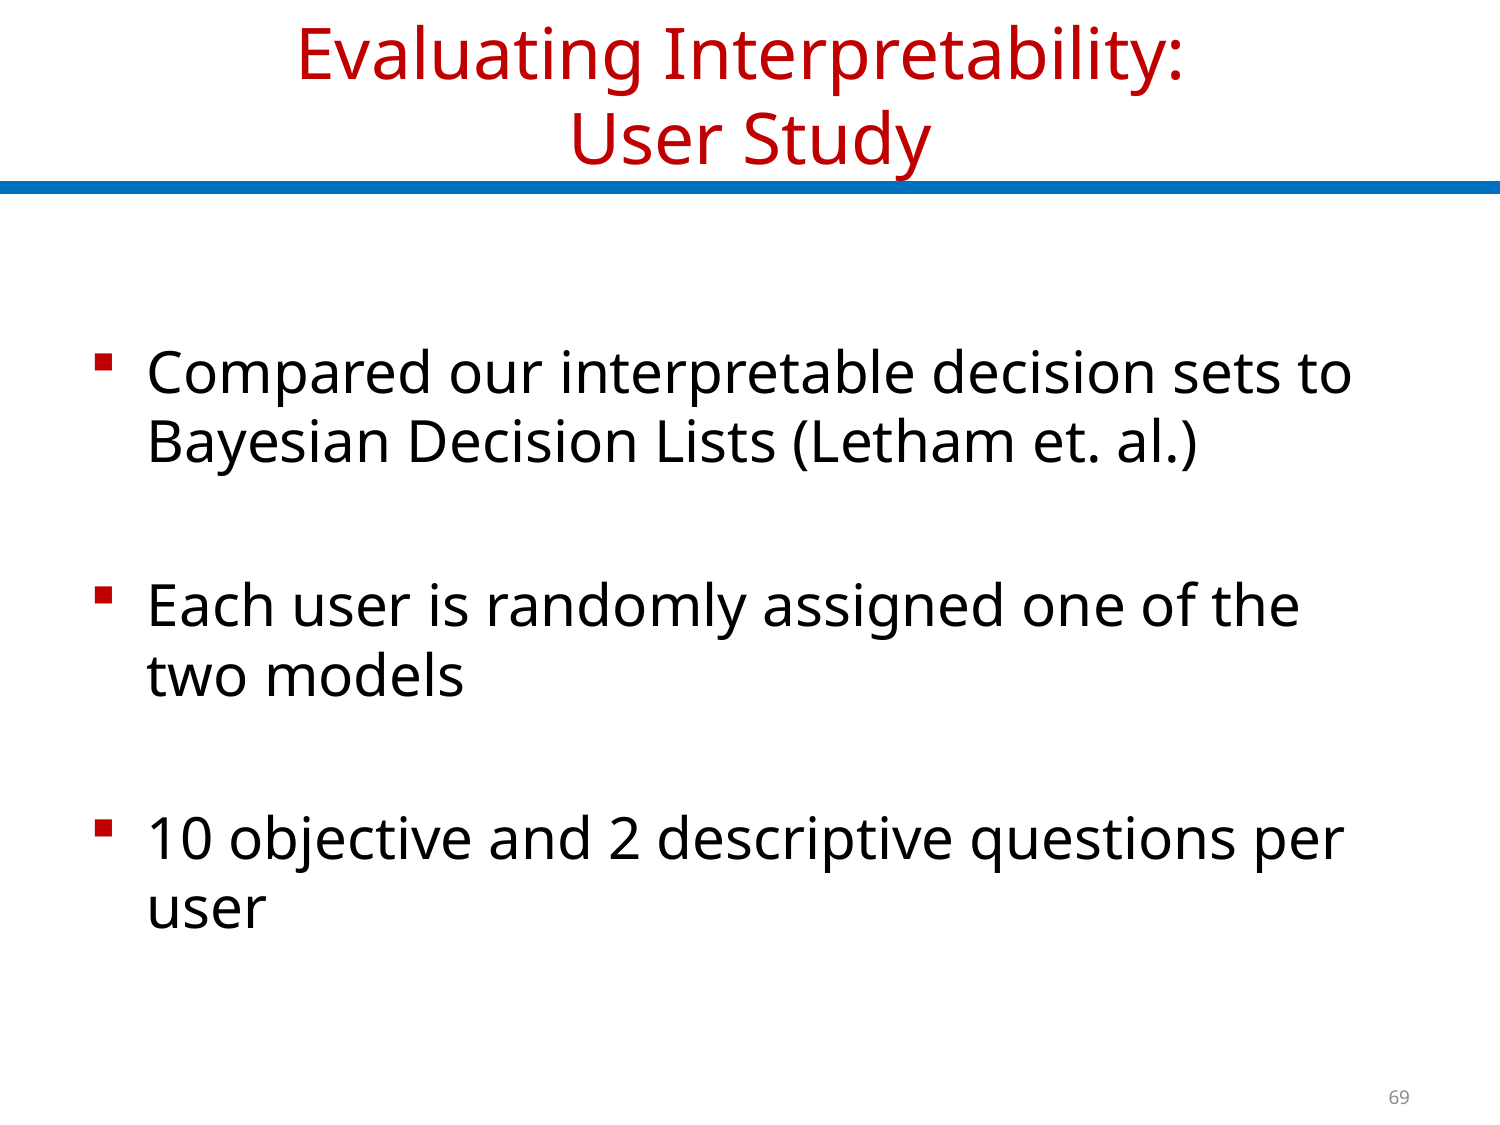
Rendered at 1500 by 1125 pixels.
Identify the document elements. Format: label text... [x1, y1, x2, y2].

list Compared our interpretable decision sets to Bayesian Decision Lists (Letham et. al.) Each user is randomly assigned one of the two models 10 objective and 2 descriptive questions per user [75, 245, 1425, 1096]
slide_number 69 [1074, 1085, 1425, 1112]
title Evaluating Interpretability: User Study [0, 0, 1500, 188]
